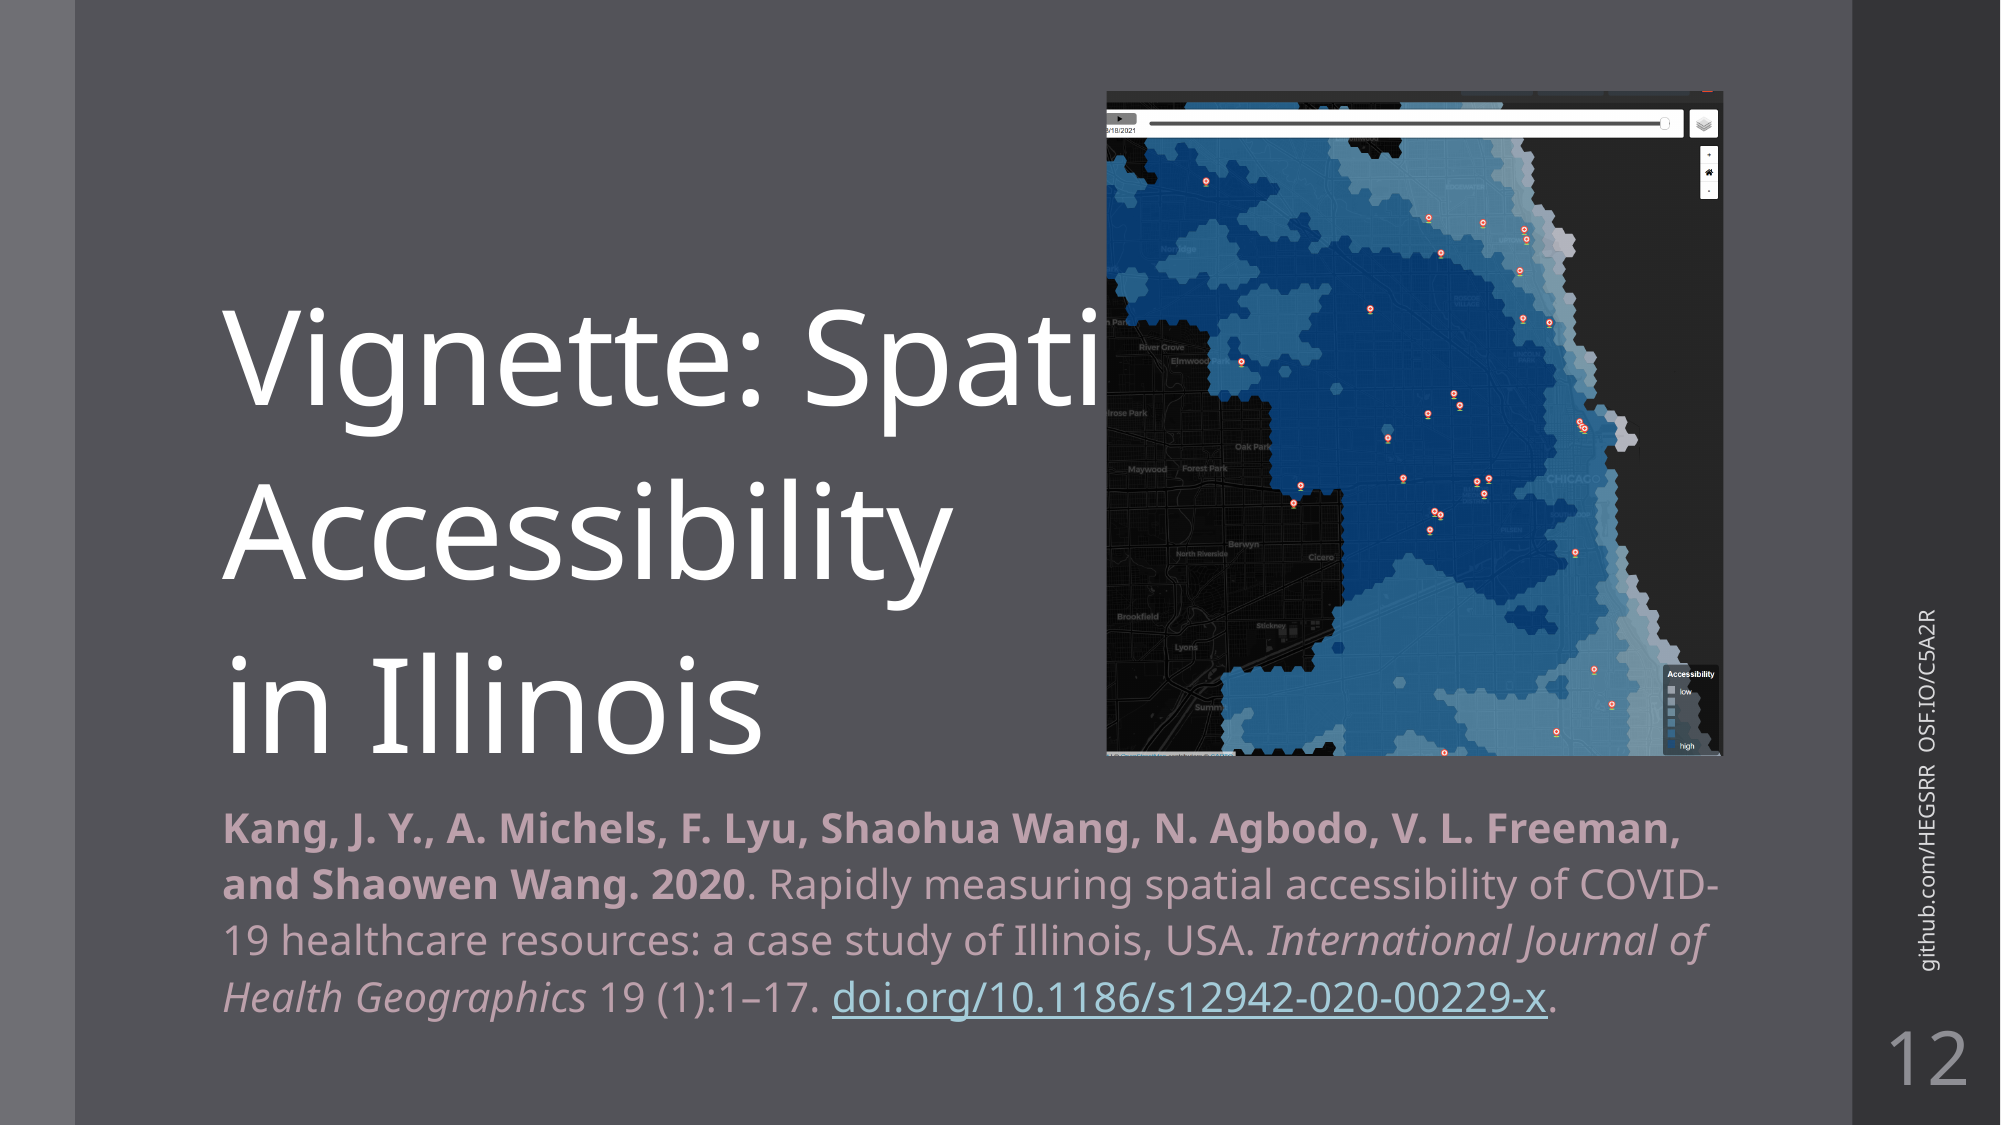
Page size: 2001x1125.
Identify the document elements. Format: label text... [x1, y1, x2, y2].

picture [1106, 90, 1724, 756]
title Vignette: Spatial Accessibility in Illinois [206, 157, 1249, 787]
slide_number 12 [1852, 1012, 2000, 1110]
footer github.com/HEGSRR OSF.IO/C5A2R [1897, 400, 1958, 988]
list Kang, J. Y., A. Michels, F. Lyu, Shaohua Wang, N. Agbodo, V. L. Freeman, and Shaowen Wang. 2020. Rapidly measuring spatial accessibility of COVID-19 healthcare resources: a case study of Illinois, USA. International Journal of Health Geographics 19 (1):1–17. doi.org/10.1186/s12942-020-00229-x. [206, 787, 1752, 1065]
